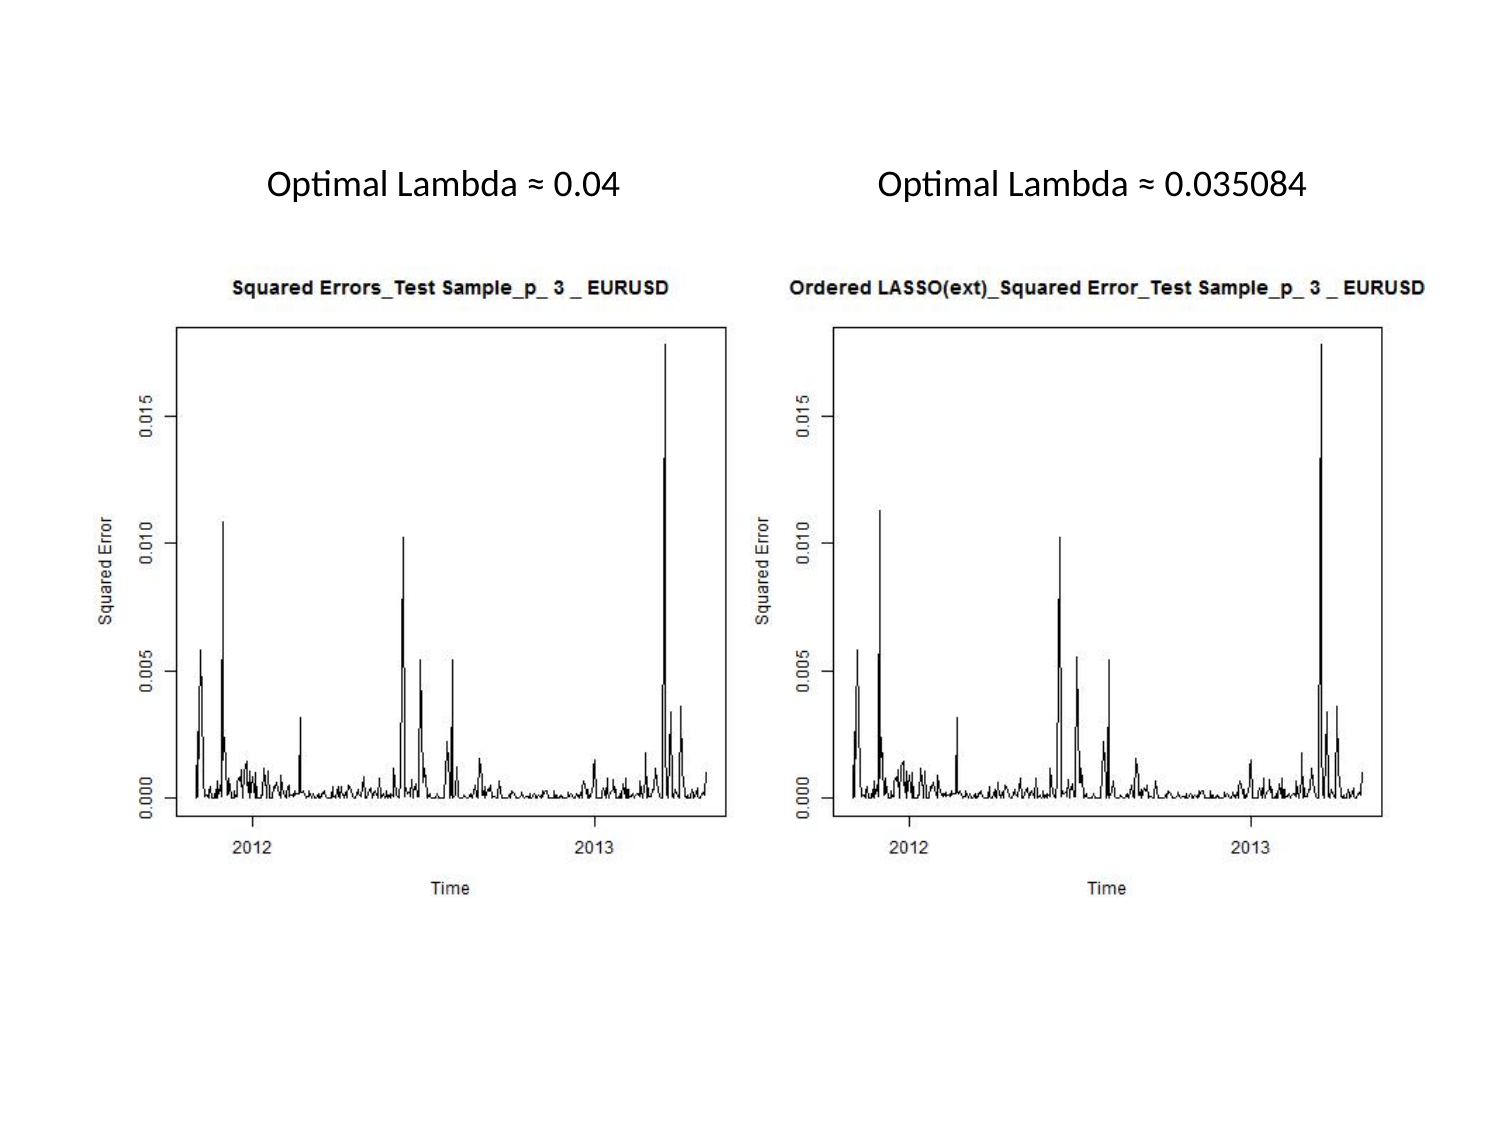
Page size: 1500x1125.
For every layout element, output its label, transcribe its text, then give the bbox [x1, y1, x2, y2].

text_box Optimal Lambda ≈ 0.035084 [862, 151, 1323, 212]
text_box Optimal Lambda ≈ 0.04 [252, 151, 636, 212]
picture [93, 243, 1426, 920]
